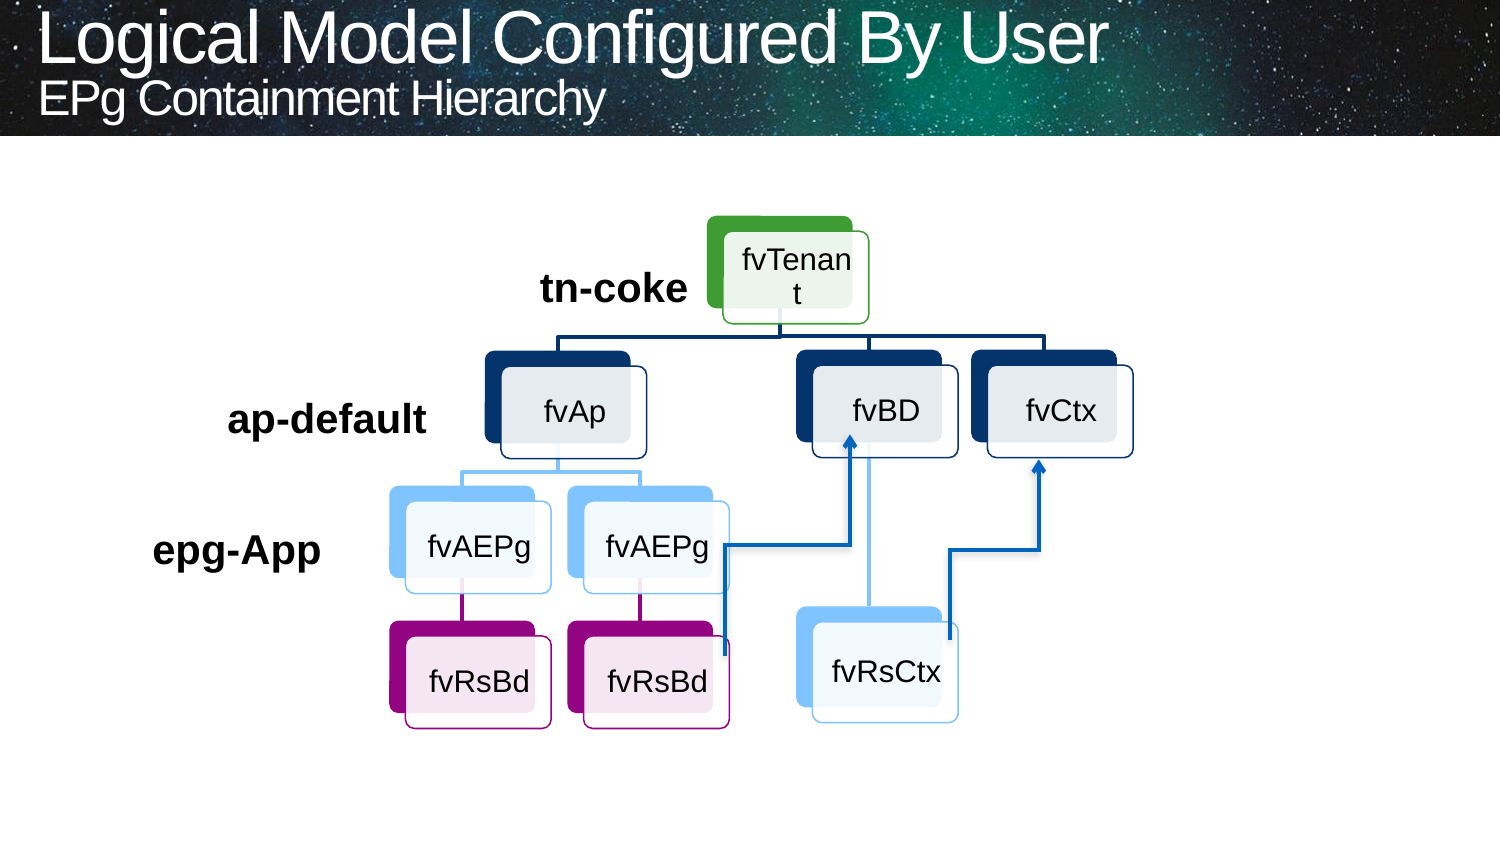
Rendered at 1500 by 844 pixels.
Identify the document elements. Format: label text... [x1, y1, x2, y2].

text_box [324, 215, 1151, 729]
title Logical Model Configured By User EPg Containment Hierarchy [21, 4, 1429, 133]
text_box epg-App [137, 515, 319, 581]
text_box ap-default [212, 384, 319, 450]
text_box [676, 482, 899, 609]
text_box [903, 505, 1086, 595]
text_box fabricLooseNode [673, 485, 1088, 615]
picture [0, 0, 1500, 136]
